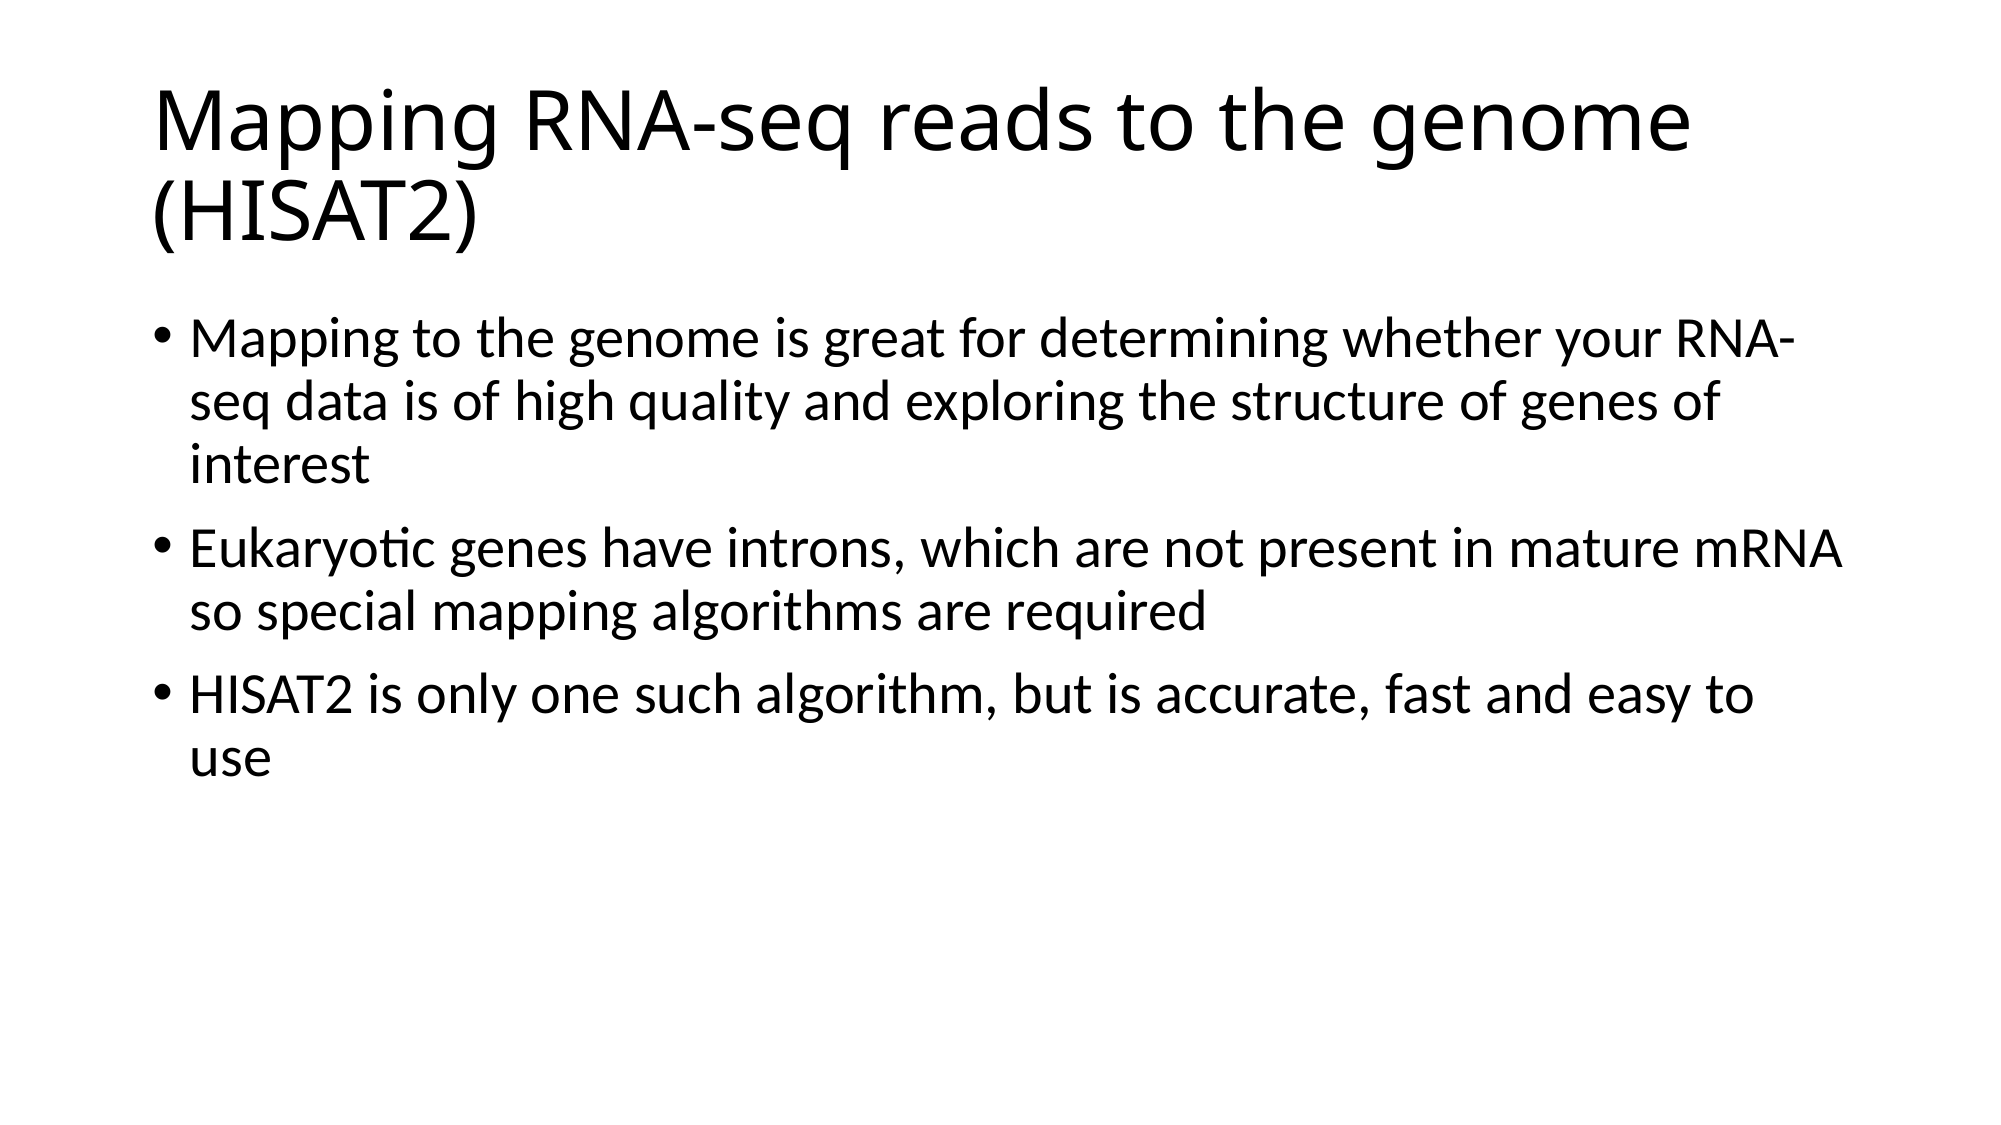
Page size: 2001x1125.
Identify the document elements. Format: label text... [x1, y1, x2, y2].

list Mapping to the genome is great for determining whether your RNA-seq data is of high quality and exploring the structure of genes of interest Eukaryotic genes have introns, which are not present in mature mRNA so special mapping algorithms are required HISAT2 is only one such algorithm, but is accurate, fast and easy to use [137, 299, 1863, 1014]
title Mapping RNA-seq reads to the genome (HISAT2) [137, 59, 1863, 278]
